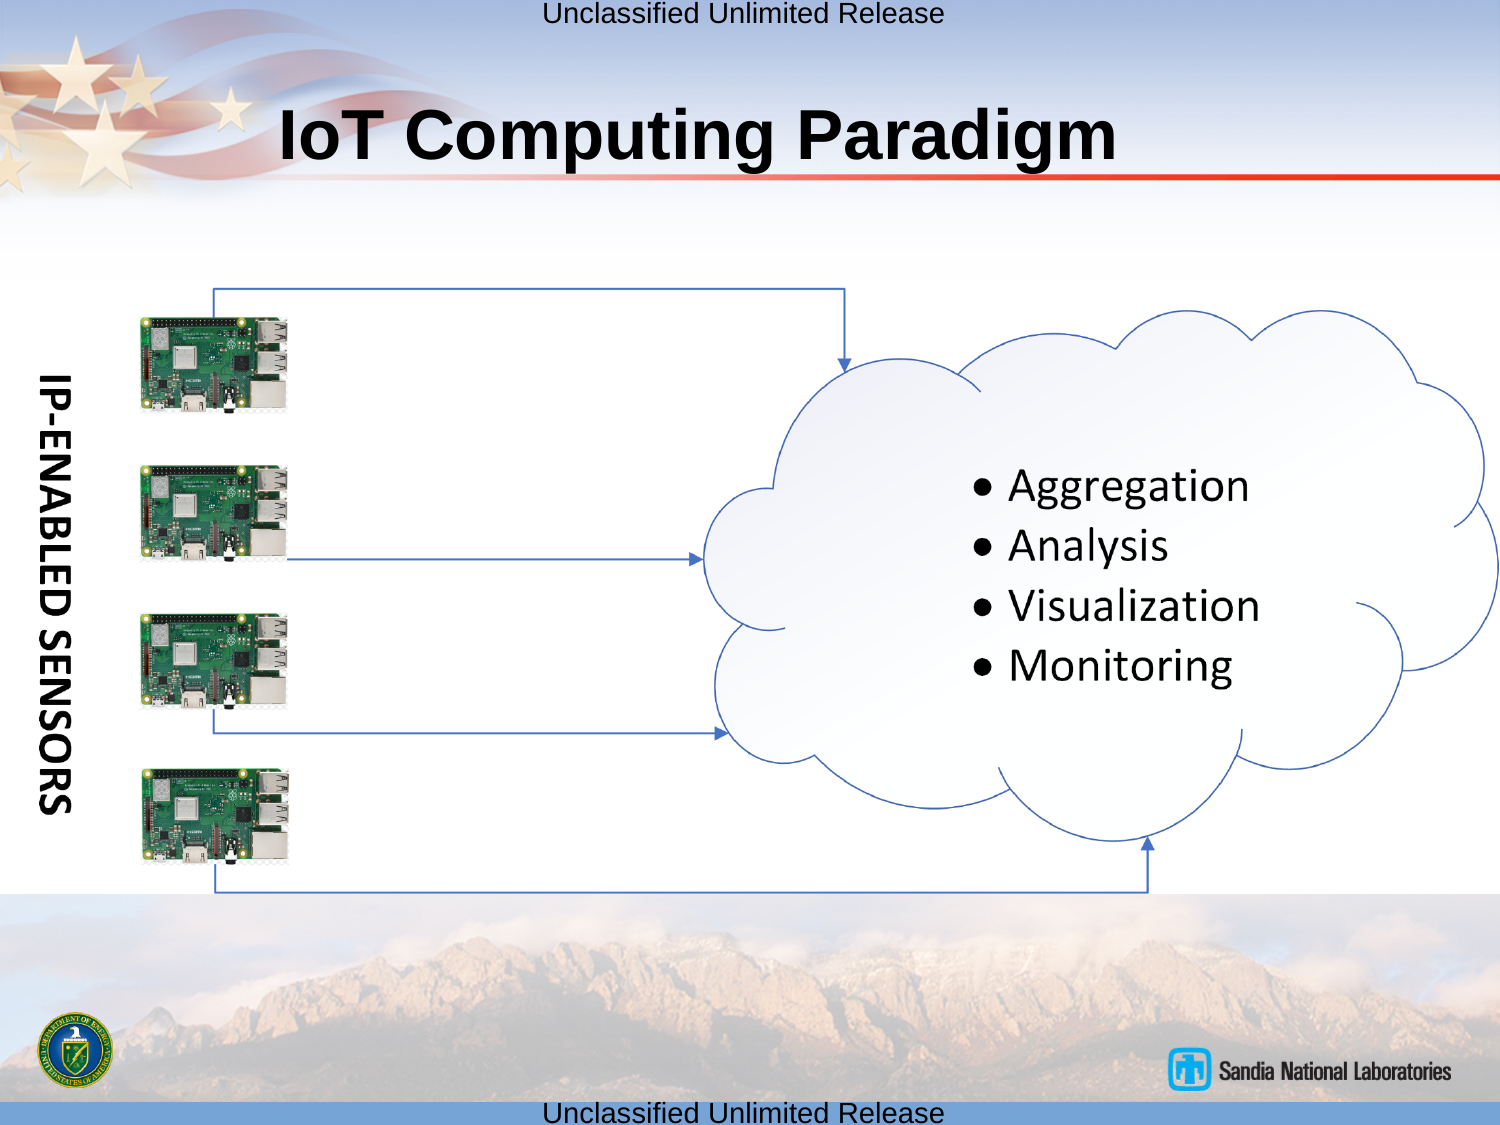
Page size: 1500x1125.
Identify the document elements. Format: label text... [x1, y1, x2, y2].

picture [0, 0, 1500, 1125]
title IoT Computing Paradigm [263, 37, 1500, 225]
